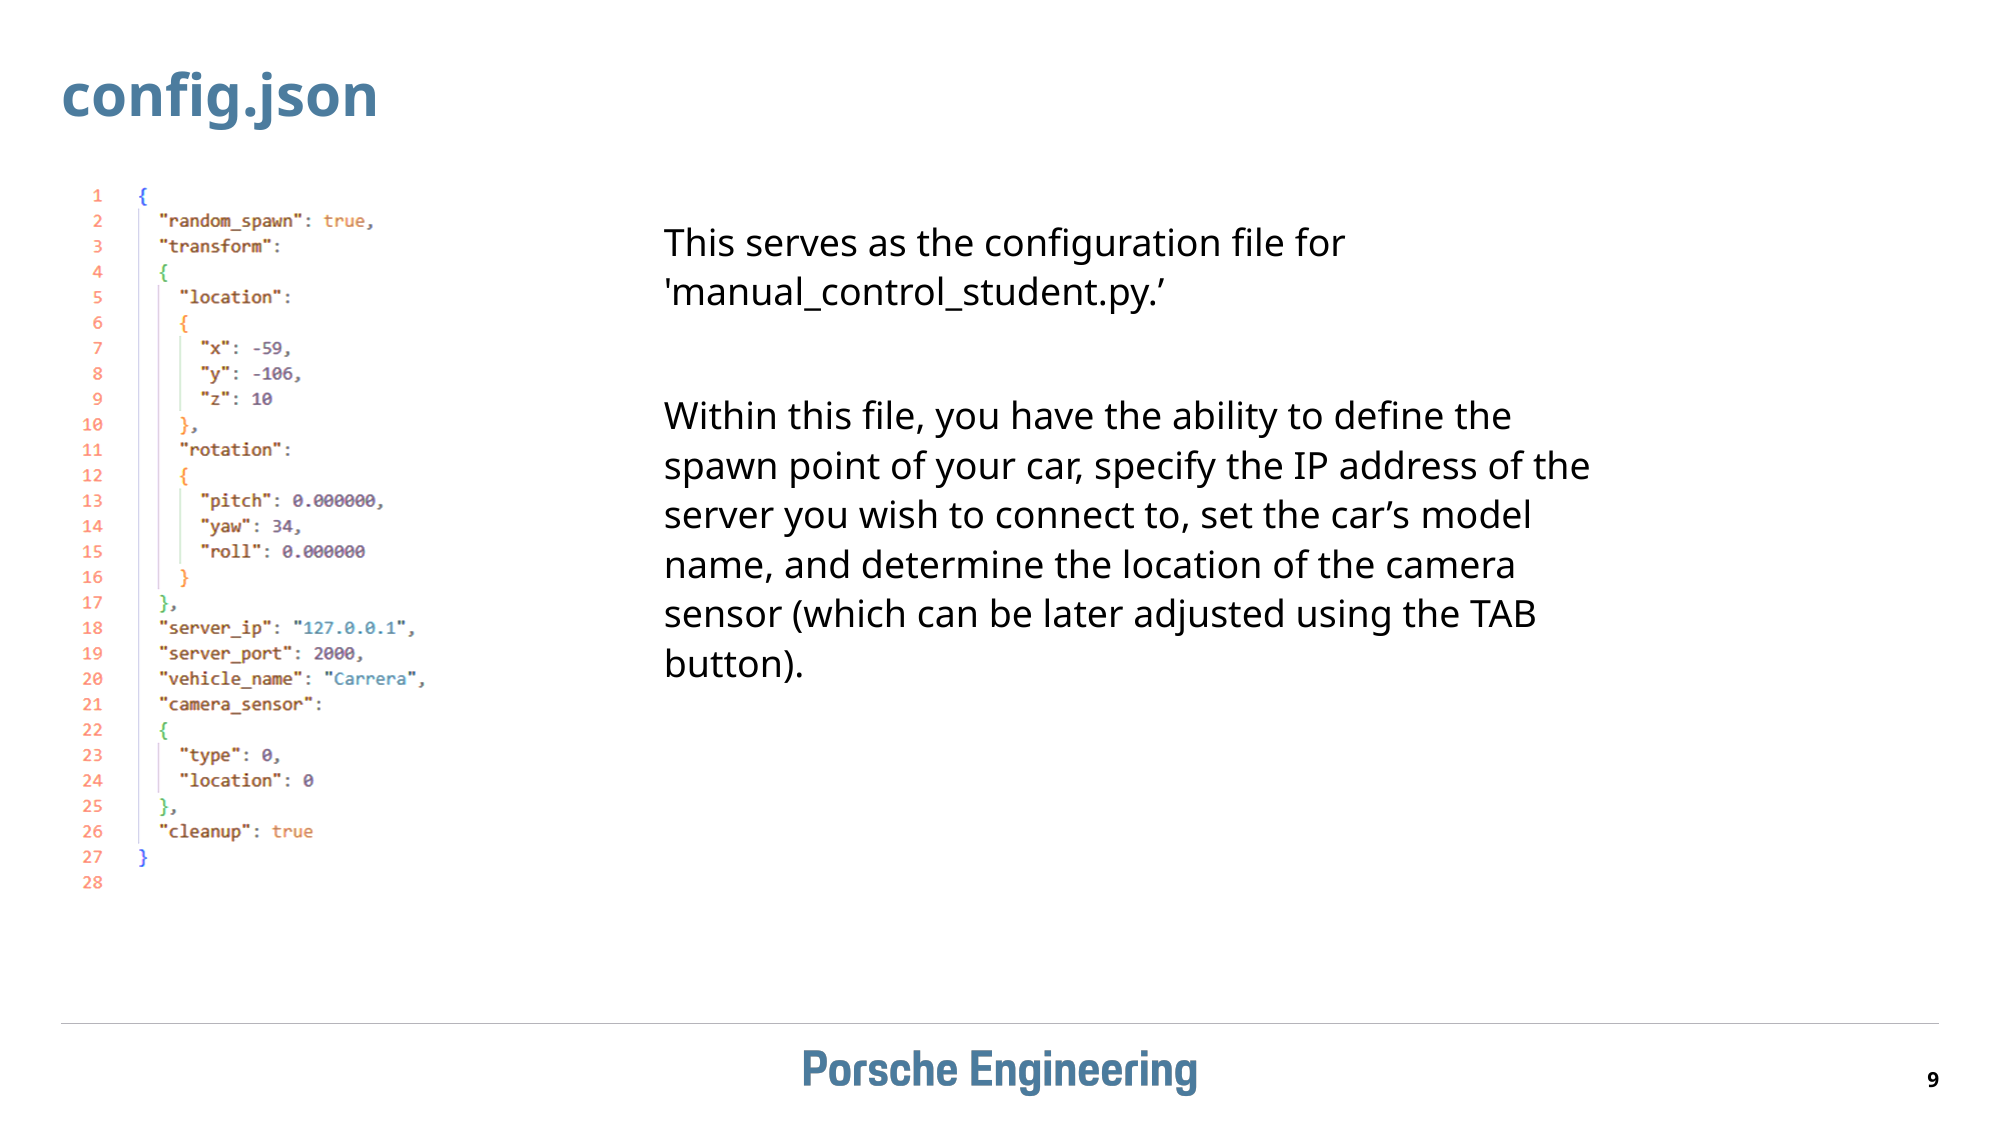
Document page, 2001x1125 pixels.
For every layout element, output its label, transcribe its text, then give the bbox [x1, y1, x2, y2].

text_box This serves as the configuration file for 'manual_control_student.py.’ Within this file, you have the ability to define the spawn point of your car, specify the IP address of the server you wish to connect to, set the car’s model name, and determine the location of the camera sensor (which can be later adjusted using the TAB button). [664, 214, 1600, 685]
picture [794, 1042, 1206, 1102]
title config.json [60, 66, 1940, 173]
picture [60, 180, 606, 911]
